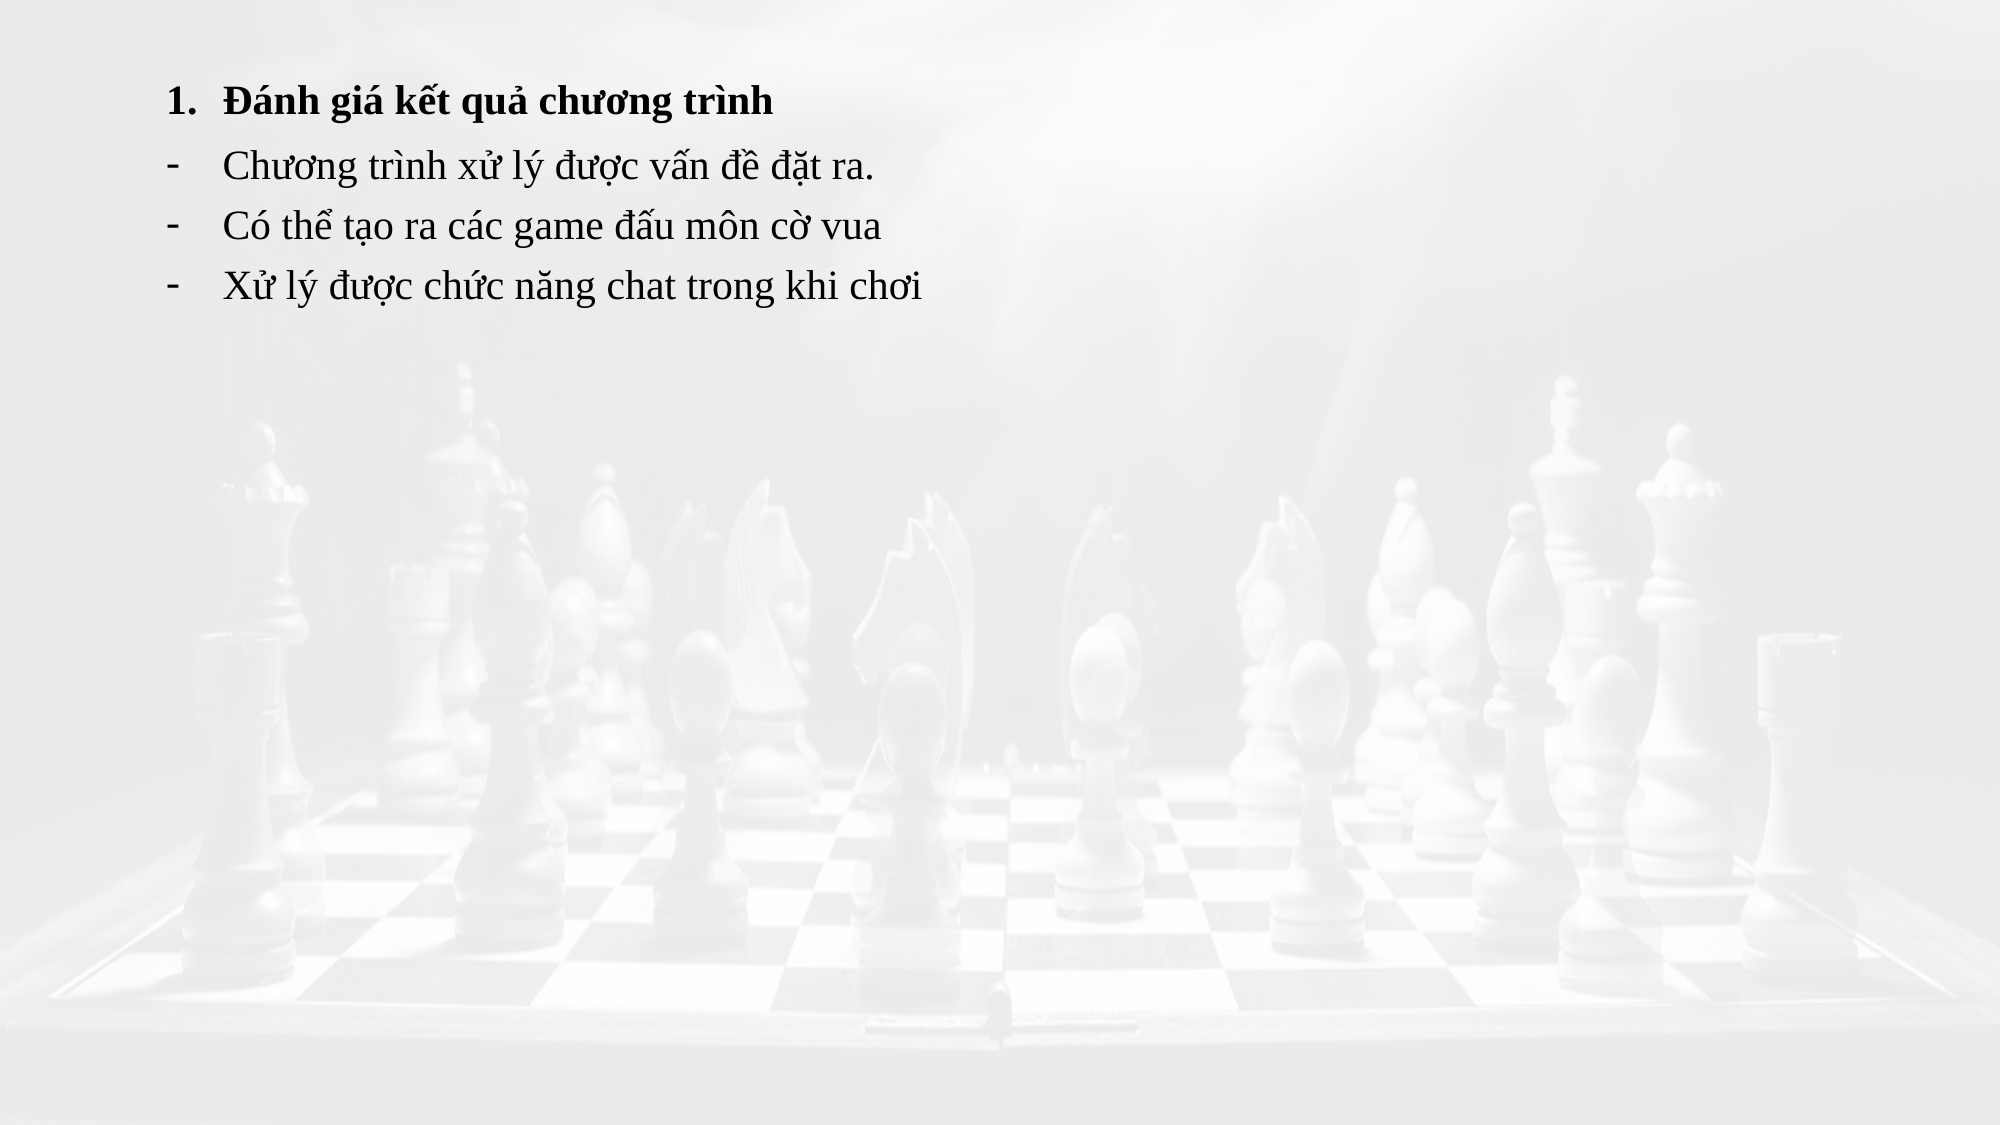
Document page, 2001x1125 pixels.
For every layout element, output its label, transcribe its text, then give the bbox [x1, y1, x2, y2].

text_box Đánh giá kết quả chương trình Chương trình xử lý được vấn đề đặt ra. Có thể tạo ra các game đấu môn cờ vua Xử lý được chức năng chat trong khi chơi [151, 55, 1383, 315]
